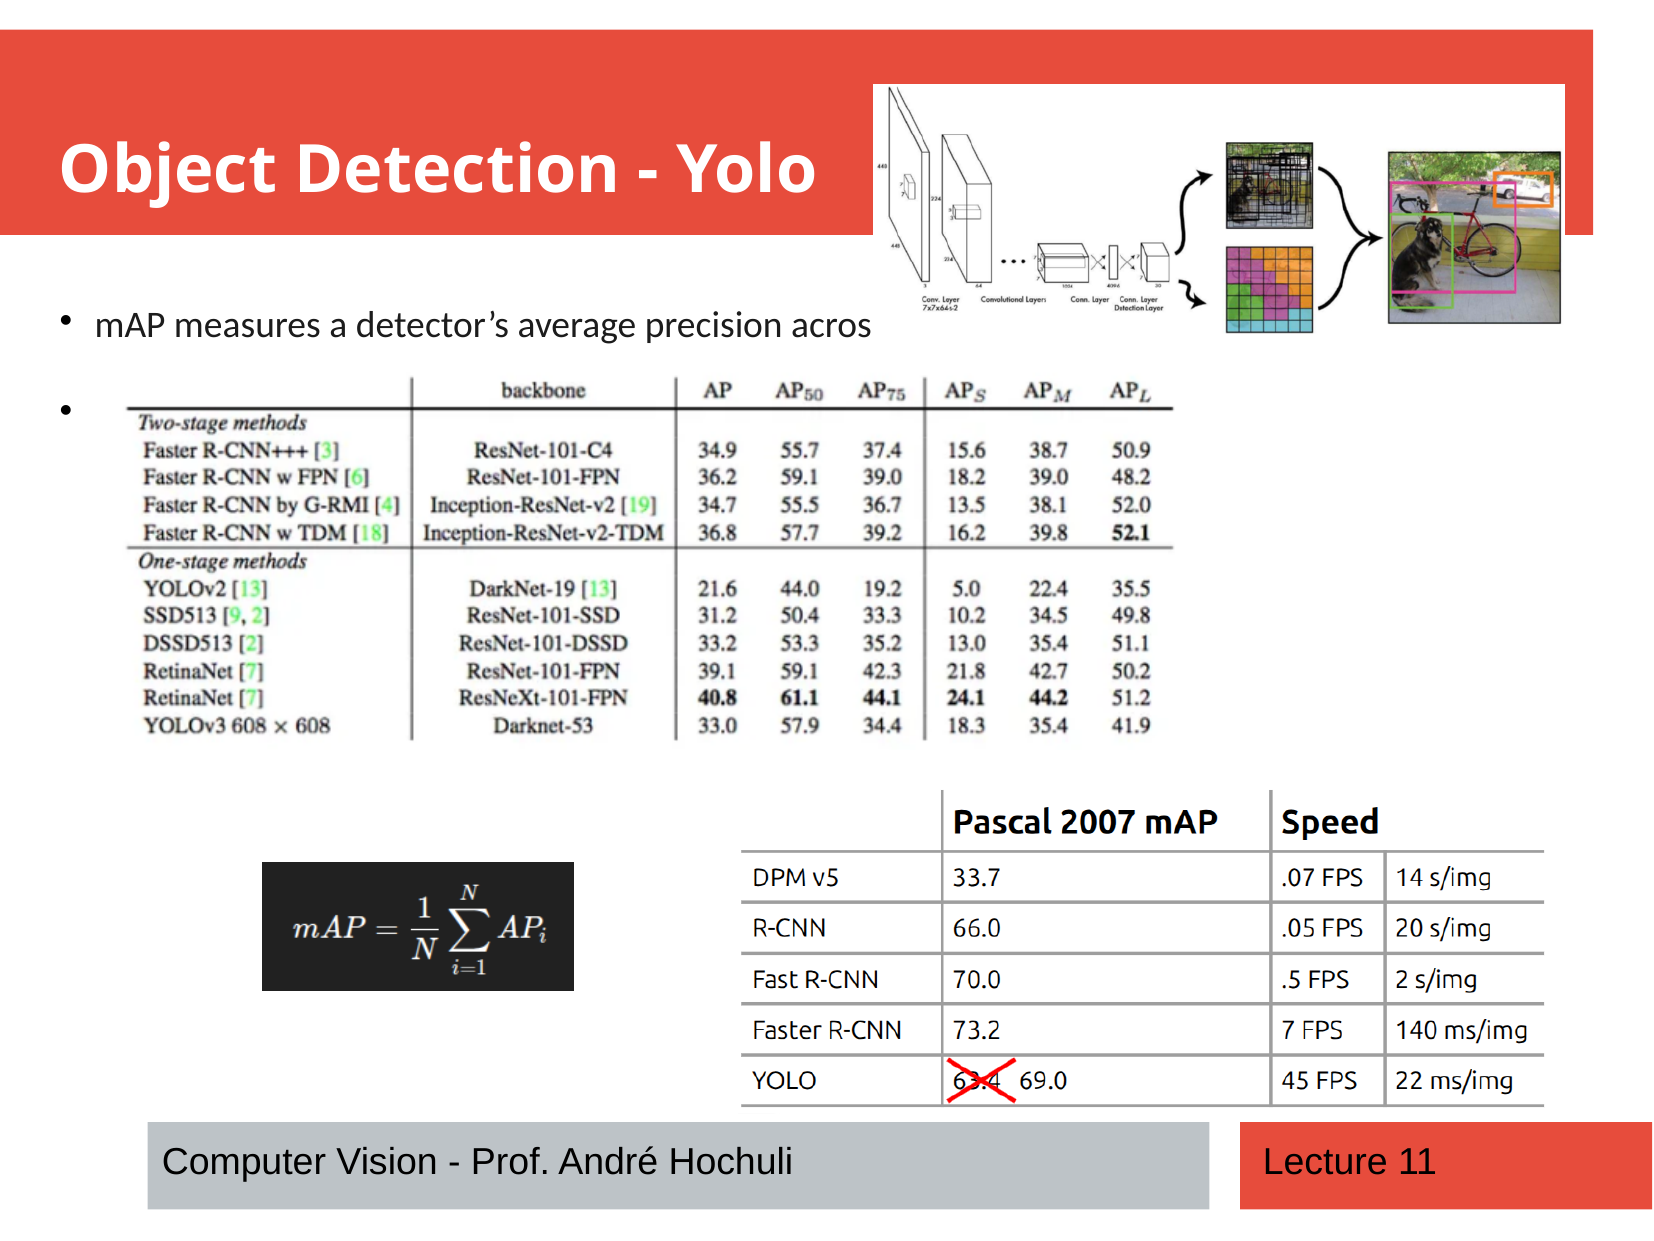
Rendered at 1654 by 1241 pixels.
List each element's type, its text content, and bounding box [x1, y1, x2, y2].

text_box Object Detection - Yolo [59, 59, 1594, 206]
picture [873, 84, 1565, 338]
text_box mAP measures a detector’s average precision across all classes. [59, 300, 1564, 1067]
text_box [58, 270, 873, 1016]
picture [262, 862, 574, 991]
picture [738, 787, 1564, 1114]
text_box Lecture 11 [1248, 1129, 1622, 1189]
text_box Computer Vision - Prof. André Hochuli [147, 1129, 1204, 1189]
picture [112, 365, 1178, 750]
